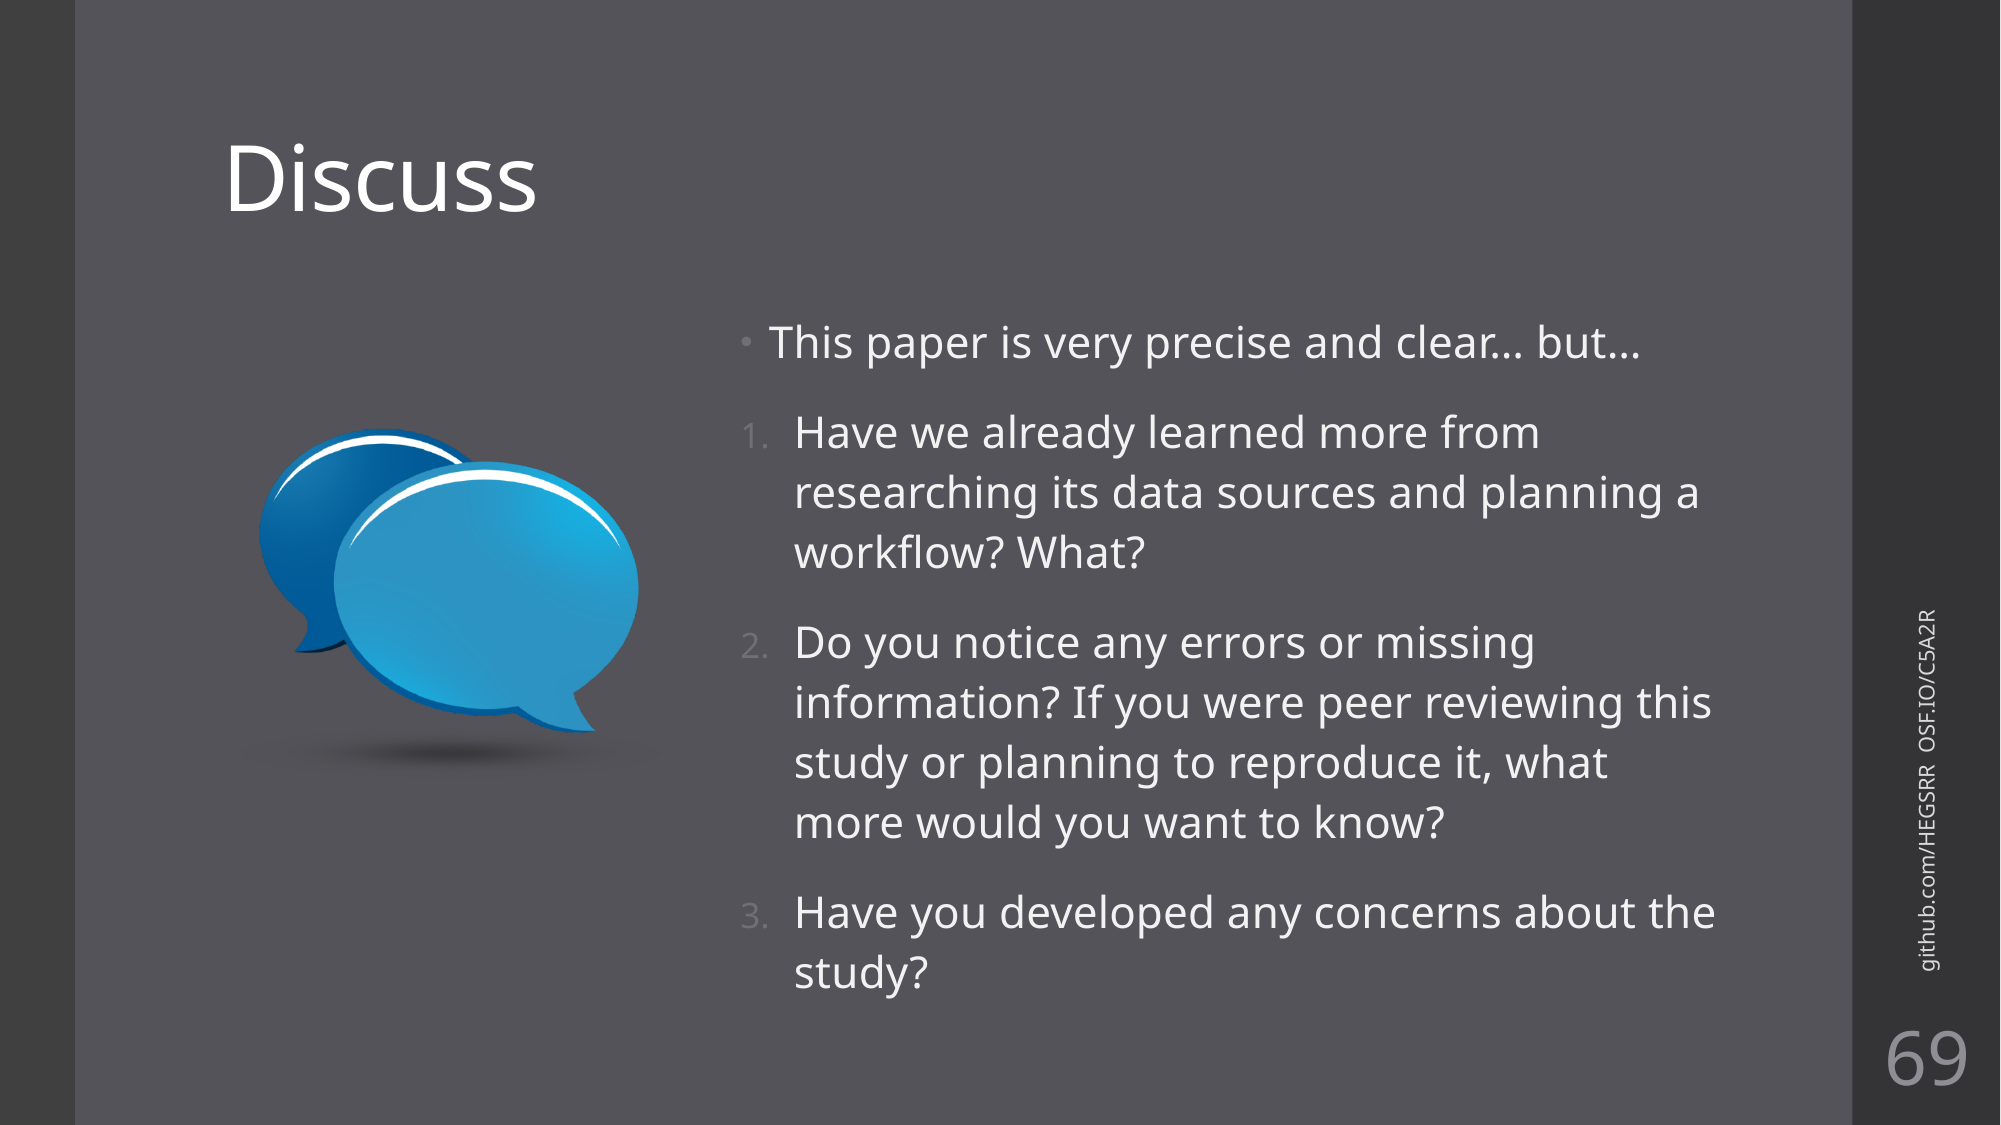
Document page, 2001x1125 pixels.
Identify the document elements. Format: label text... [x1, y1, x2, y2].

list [206, 399, 689, 786]
slide_number 69 [1852, 1012, 2000, 1110]
title Discuss [206, 60, 1797, 278]
footer github.com/HEGSRR OSF.IO/C5A2R [1897, 400, 1958, 988]
list This paper is very precise and clear… but… Have we already learned more from researching its data sources and planning a workflow? What? Do you notice any errors or missing information? If you were peer reviewing this study or planning to reproduce it, what more would you want to know? Have you developed any concerns about the study? [725, 299, 1740, 1014]
